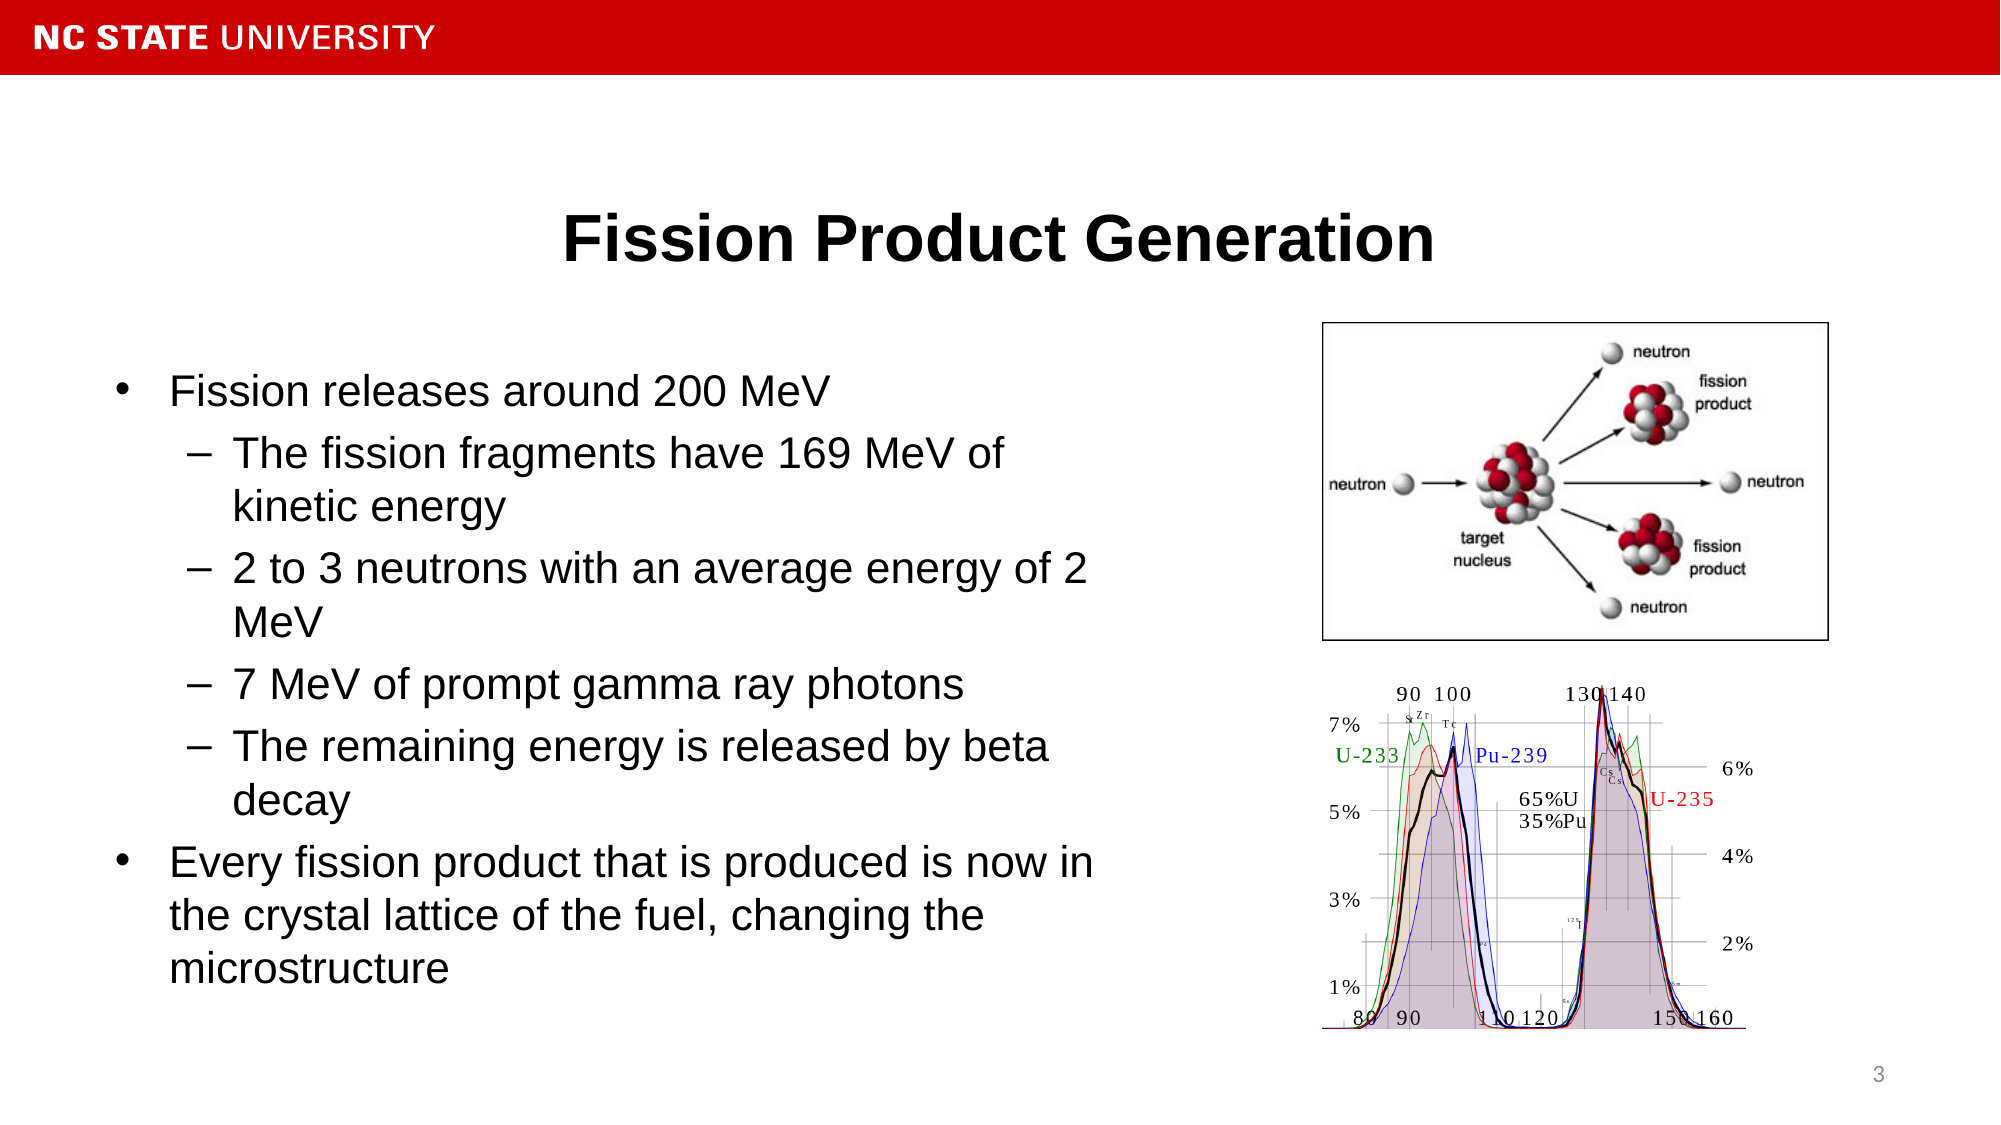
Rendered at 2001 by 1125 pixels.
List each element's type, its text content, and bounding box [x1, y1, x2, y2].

picture [0, 0, 2000, 75]
slide_number 3 [1433, 1042, 1900, 1103]
title Fission Product Generation [99, 147, 1900, 323]
picture [1321, 679, 1759, 1030]
picture [1321, 322, 1830, 642]
list Fission releases around 200 MeV The fission fragments have 169 MeV of kinetic energy 2 to 3 neutrons with an average energy of 2 MeV 7 MeV of prompt gamma ray photons The remaining energy is released by beta decay Every fission product that is produced is now in the crystal lattice of the fuel, changing the microstructure [99, 354, 1139, 1005]
